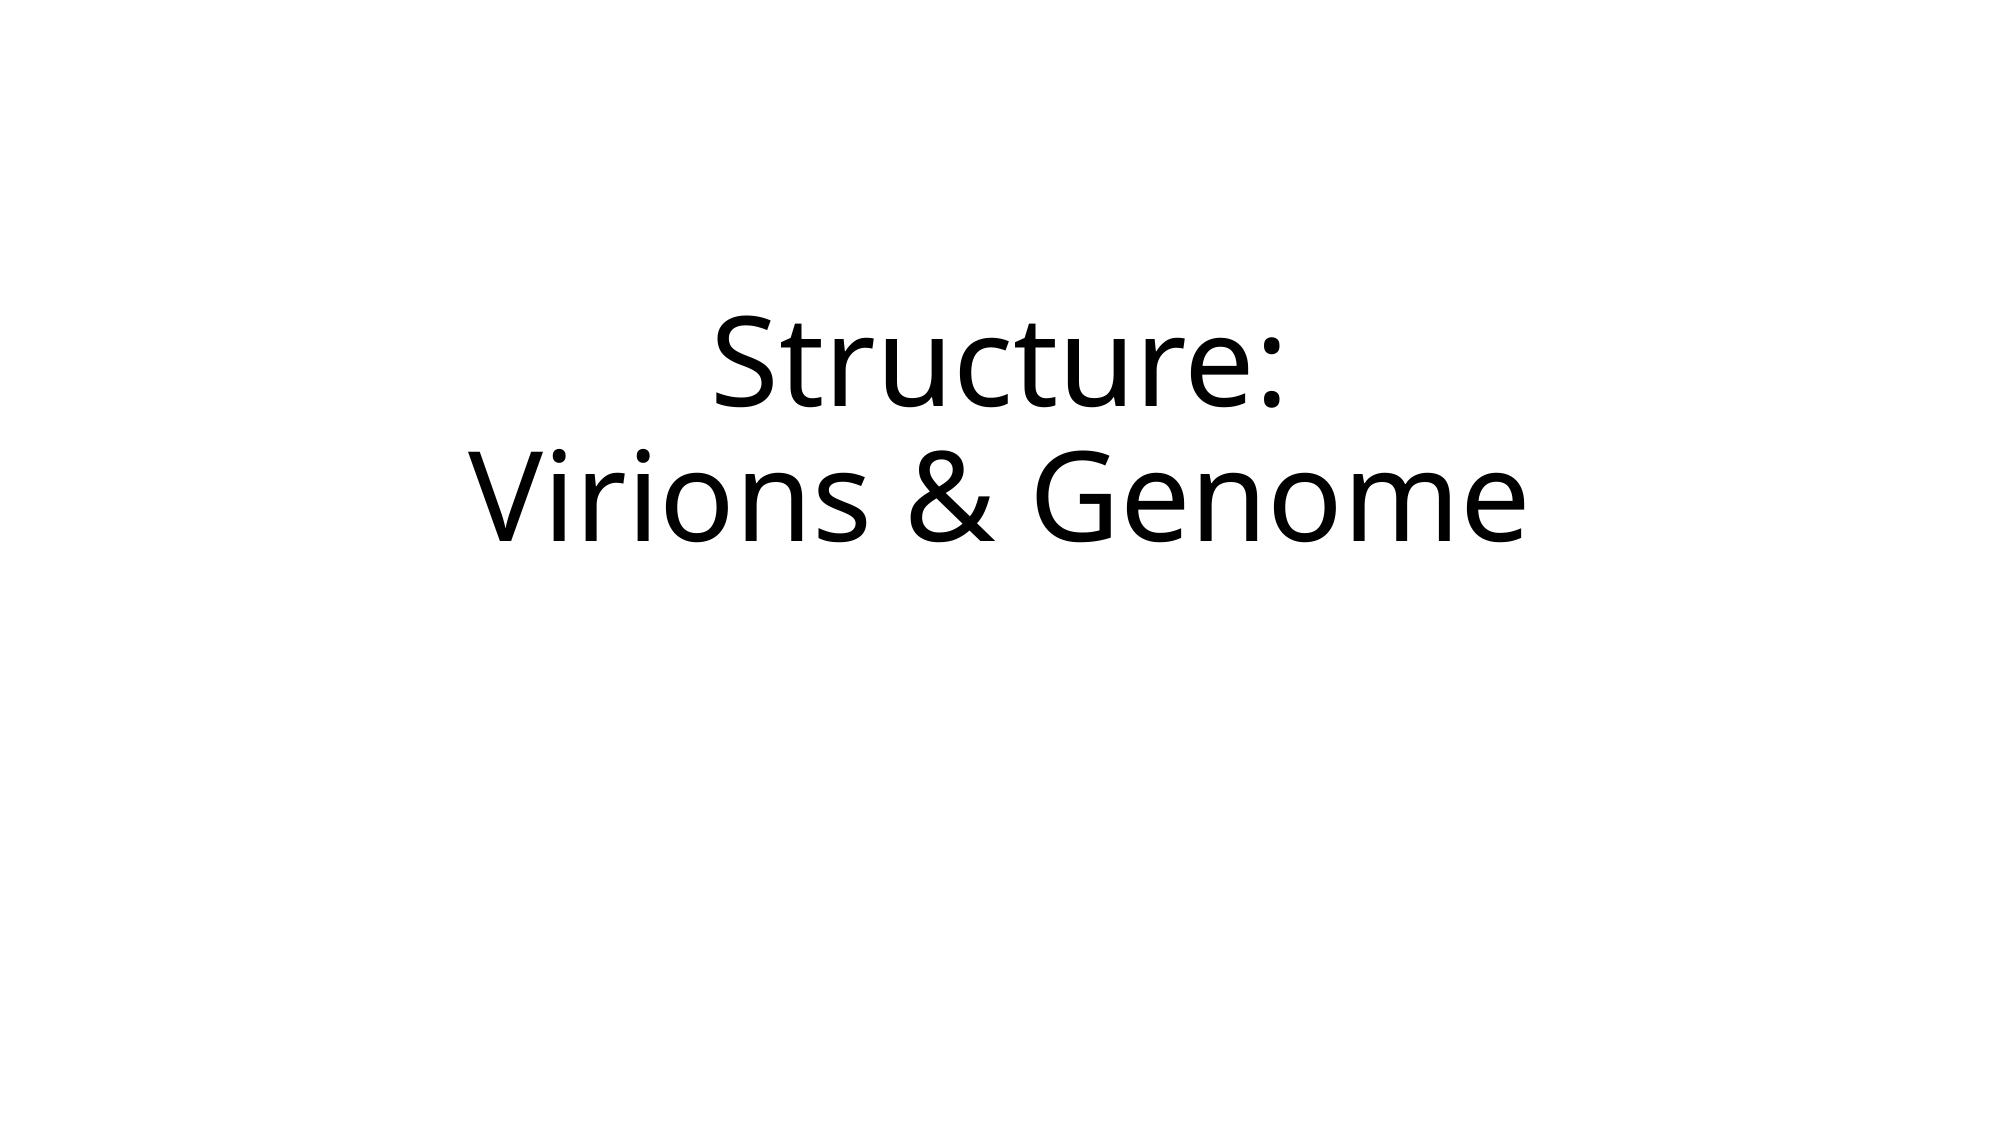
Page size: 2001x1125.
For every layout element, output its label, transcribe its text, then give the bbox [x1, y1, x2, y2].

title Structure: Virions & Genome [249, 184, 1750, 576]
